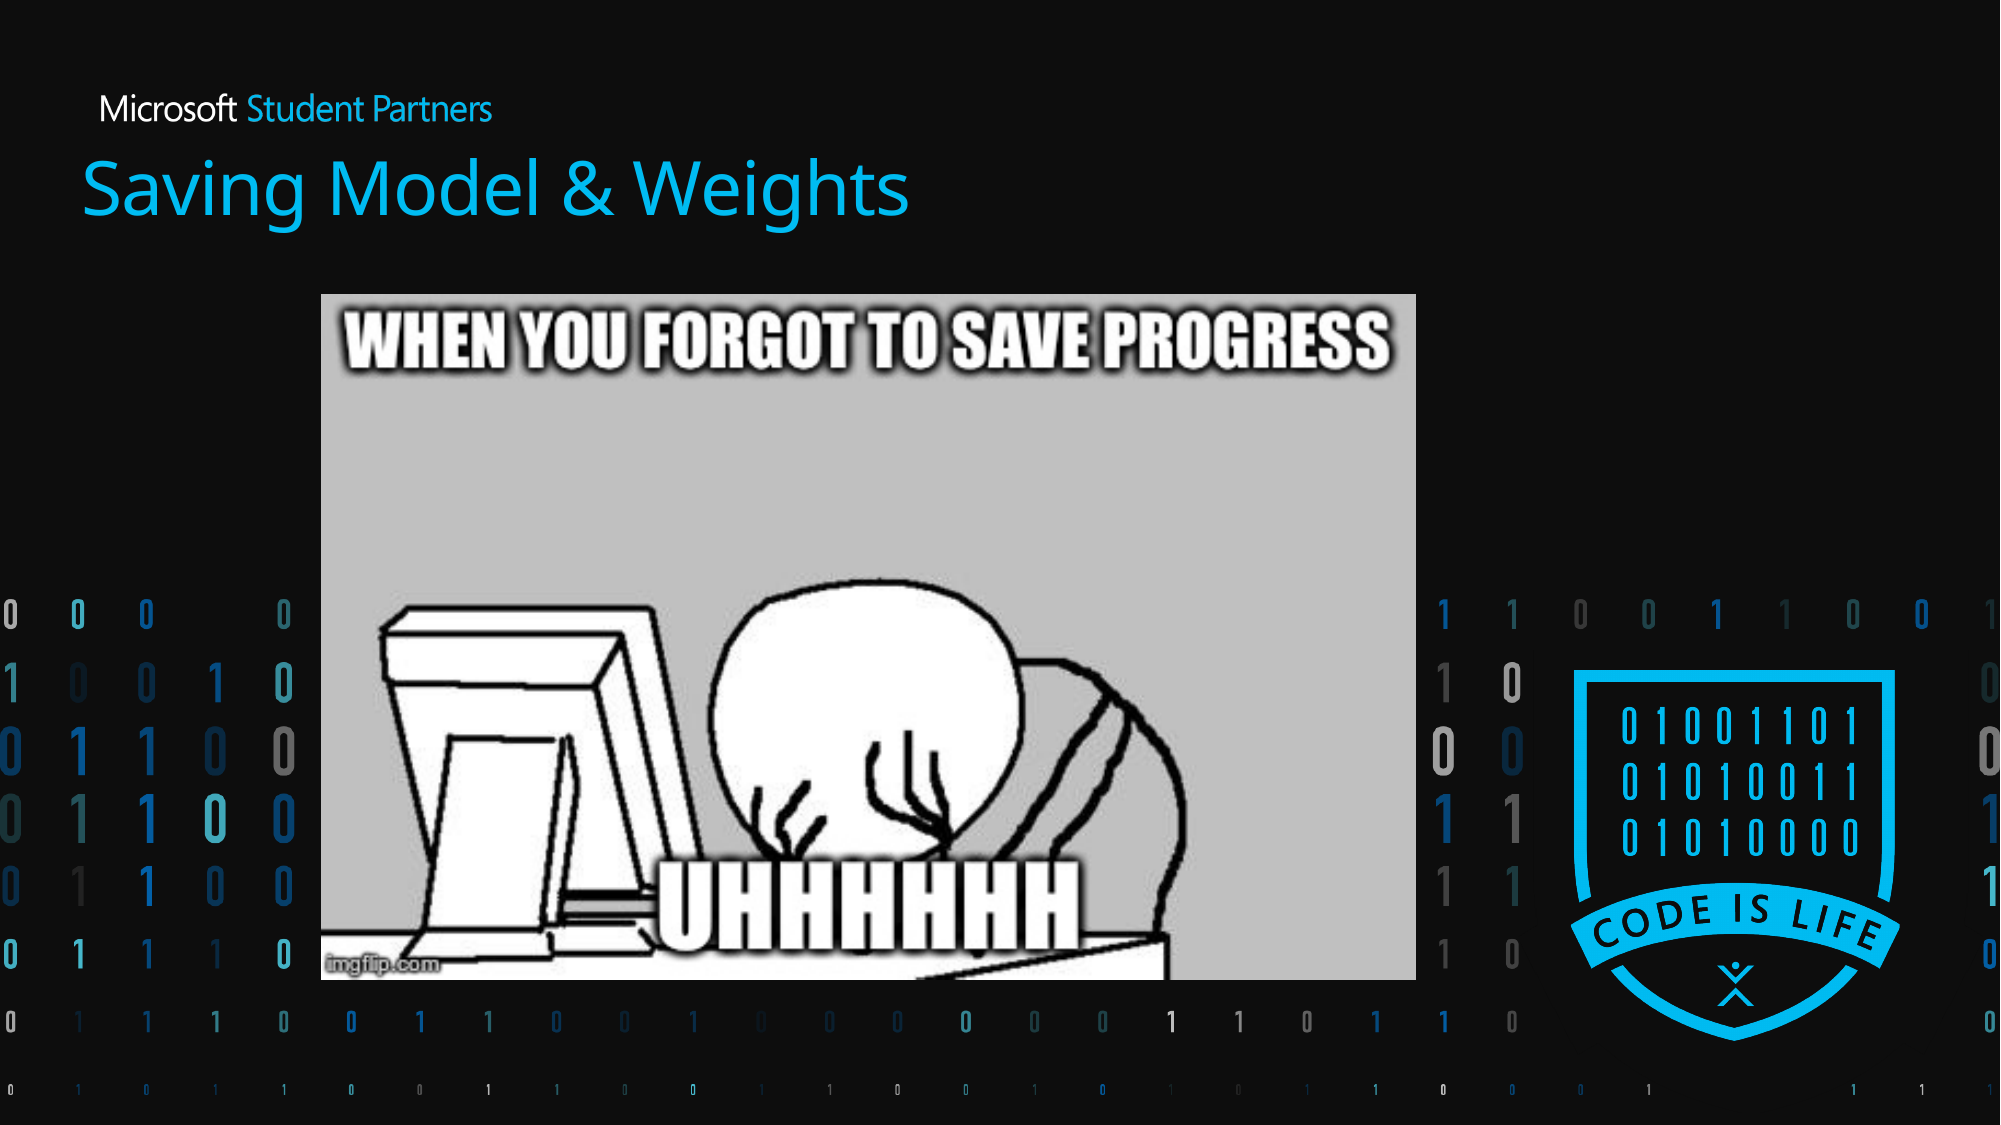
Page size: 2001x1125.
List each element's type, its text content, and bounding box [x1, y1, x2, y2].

picture [0, 294, 2000, 1095]
title Saving Model & Weights [81, 139, 1890, 231]
picture [95, 89, 496, 126]
